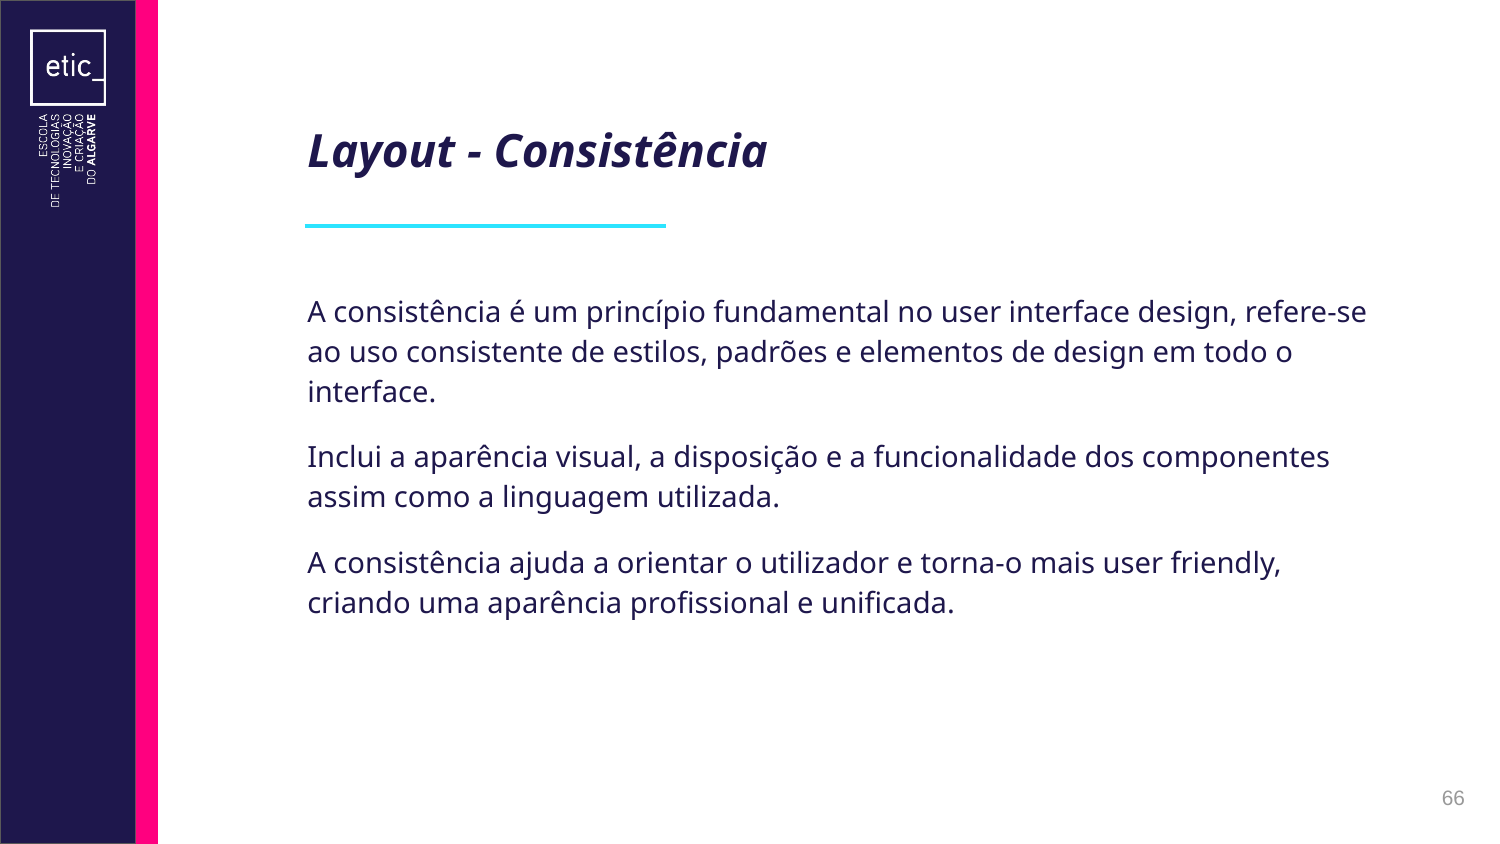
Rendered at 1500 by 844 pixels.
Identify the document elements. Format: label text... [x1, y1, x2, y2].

slide_number ‹#› [1389, 764, 1480, 830]
picture [30, 29, 106, 207]
list A consistência é um princípio fundamental no user interface design, refere-se ao uso consistente de estilos, padrões e elementos de design em todo o interface. Inclui a aparência visual, a disposição e a funcionalidade dos componentes assim como a linguagem utilizada. A consistência ajuda a orientar o utilizador e torna-o mais user friendly, criando uma aparência profissional e unificada. [292, 272, 1403, 599]
title Layout - Consistência [292, 80, 1162, 219]
